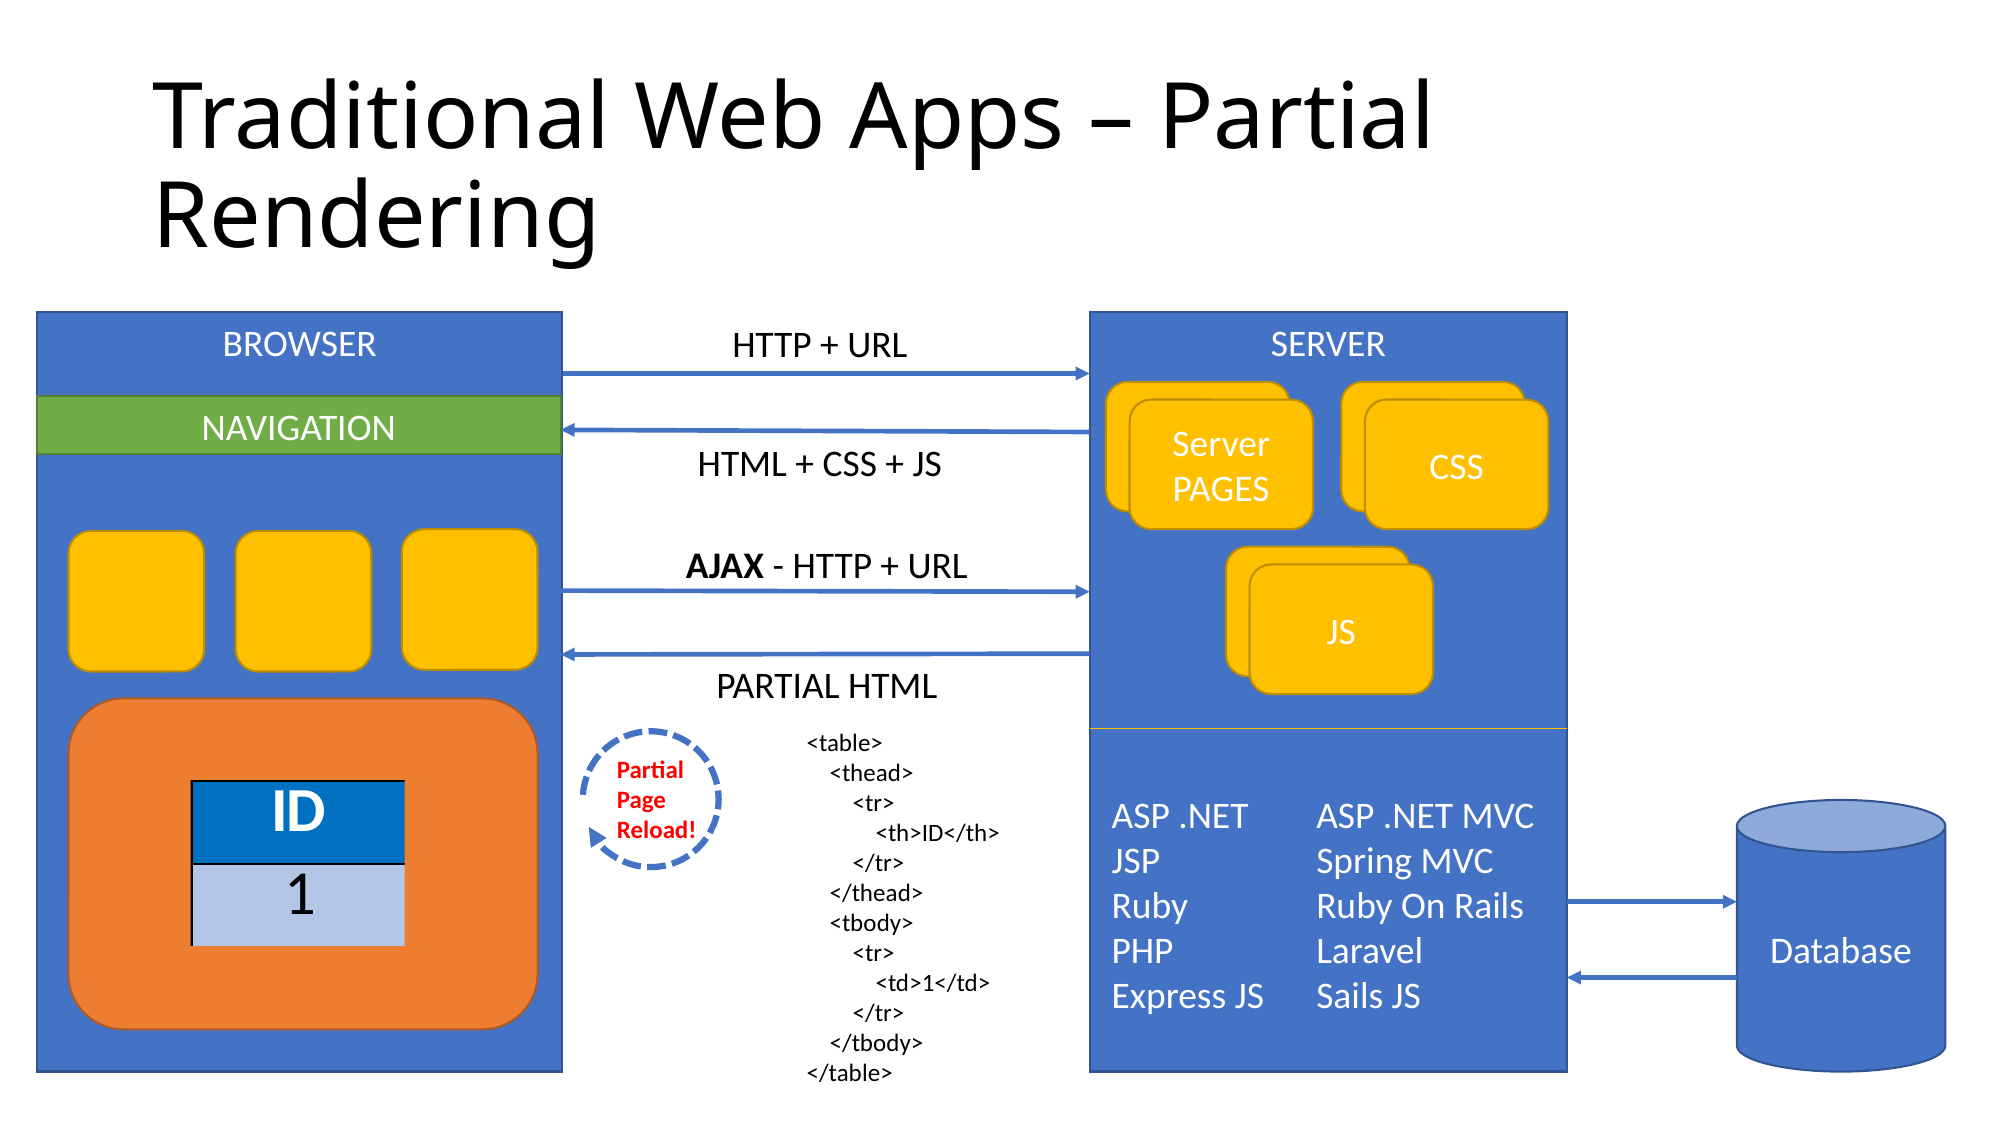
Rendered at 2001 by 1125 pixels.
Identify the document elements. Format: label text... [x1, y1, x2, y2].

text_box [1341, 381, 1549, 530]
text_box AJAX - HTTP + URL [671, 534, 983, 589]
text_box [67, 697, 539, 1031]
text_box BROWSER [36, 432, 563, 1073]
text_box Database [1735, 798, 1947, 1073]
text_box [582, 731, 719, 867]
text_box [400, 528, 539, 671]
text_box PARTIAL HTML [701, 655, 953, 714]
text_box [1225, 546, 1434, 695]
text_box <table> <thead> <tr> <th>ID</th> </tr> </thead> <tbody> <tr> <td>1</td> </tr> </tbody> </table> [791, 719, 1029, 1094]
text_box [1105, 381, 1313, 530]
text_box HTML + CSS + JS [682, 432, 958, 492]
table_cell vm [1739, 801, 1944, 851]
text_box HTTP + URL [717, 313, 923, 373]
picture [190, 780, 408, 949]
text_box [234, 529, 373, 673]
text_box NAVIGATION [36, 395, 562, 455]
text_box [67, 529, 206, 673]
title Traditional Web Apps – Partial Rendering [137, 59, 1863, 278]
text_box ASP .NET MVC Spring MVC Ruby On Rails Laravel Sails JS [1301, 784, 1562, 1024]
text_box ASP .NET JSP Ruby PHP Express JS [1096, 783, 1280, 1024]
text_box SERVER [1089, 311, 1568, 1073]
text_box BROWSER [36, 311, 563, 428]
